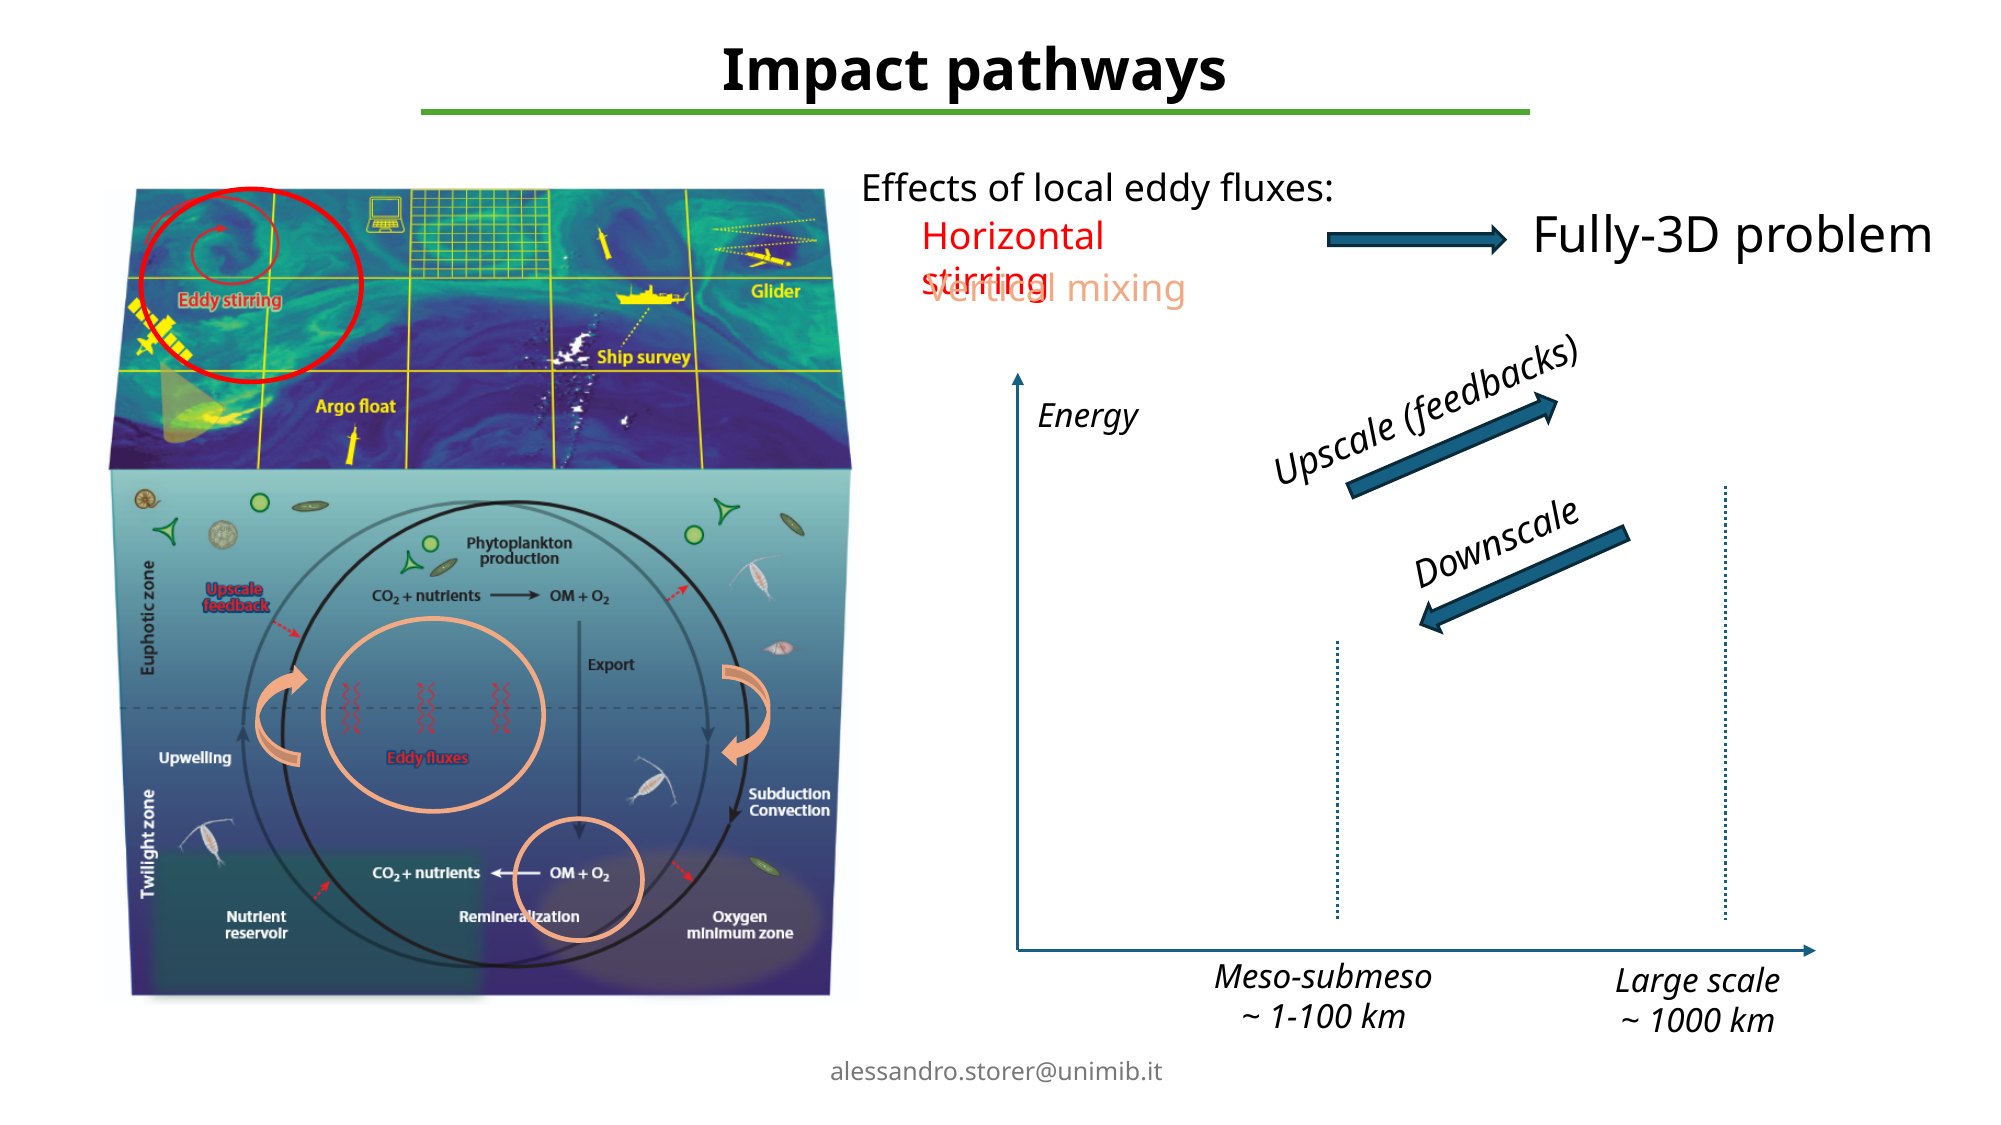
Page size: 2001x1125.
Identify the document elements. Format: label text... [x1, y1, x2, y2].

picture [67, 163, 874, 1014]
text_box Vertical mixing [911, 256, 1234, 317]
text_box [1017, 372, 1852, 1049]
text_box Horizontal stirring [906, 204, 1236, 310]
text_box Impact pathways [347, 24, 1604, 110]
text_box Fully-3D problem [1517, 194, 1949, 270]
text_box [1327, 224, 1508, 256]
footer alessandro.storer@unimib.it [662, 1042, 1338, 1103]
text_box Effects of local eddy fluxes: [846, 157, 1350, 217]
